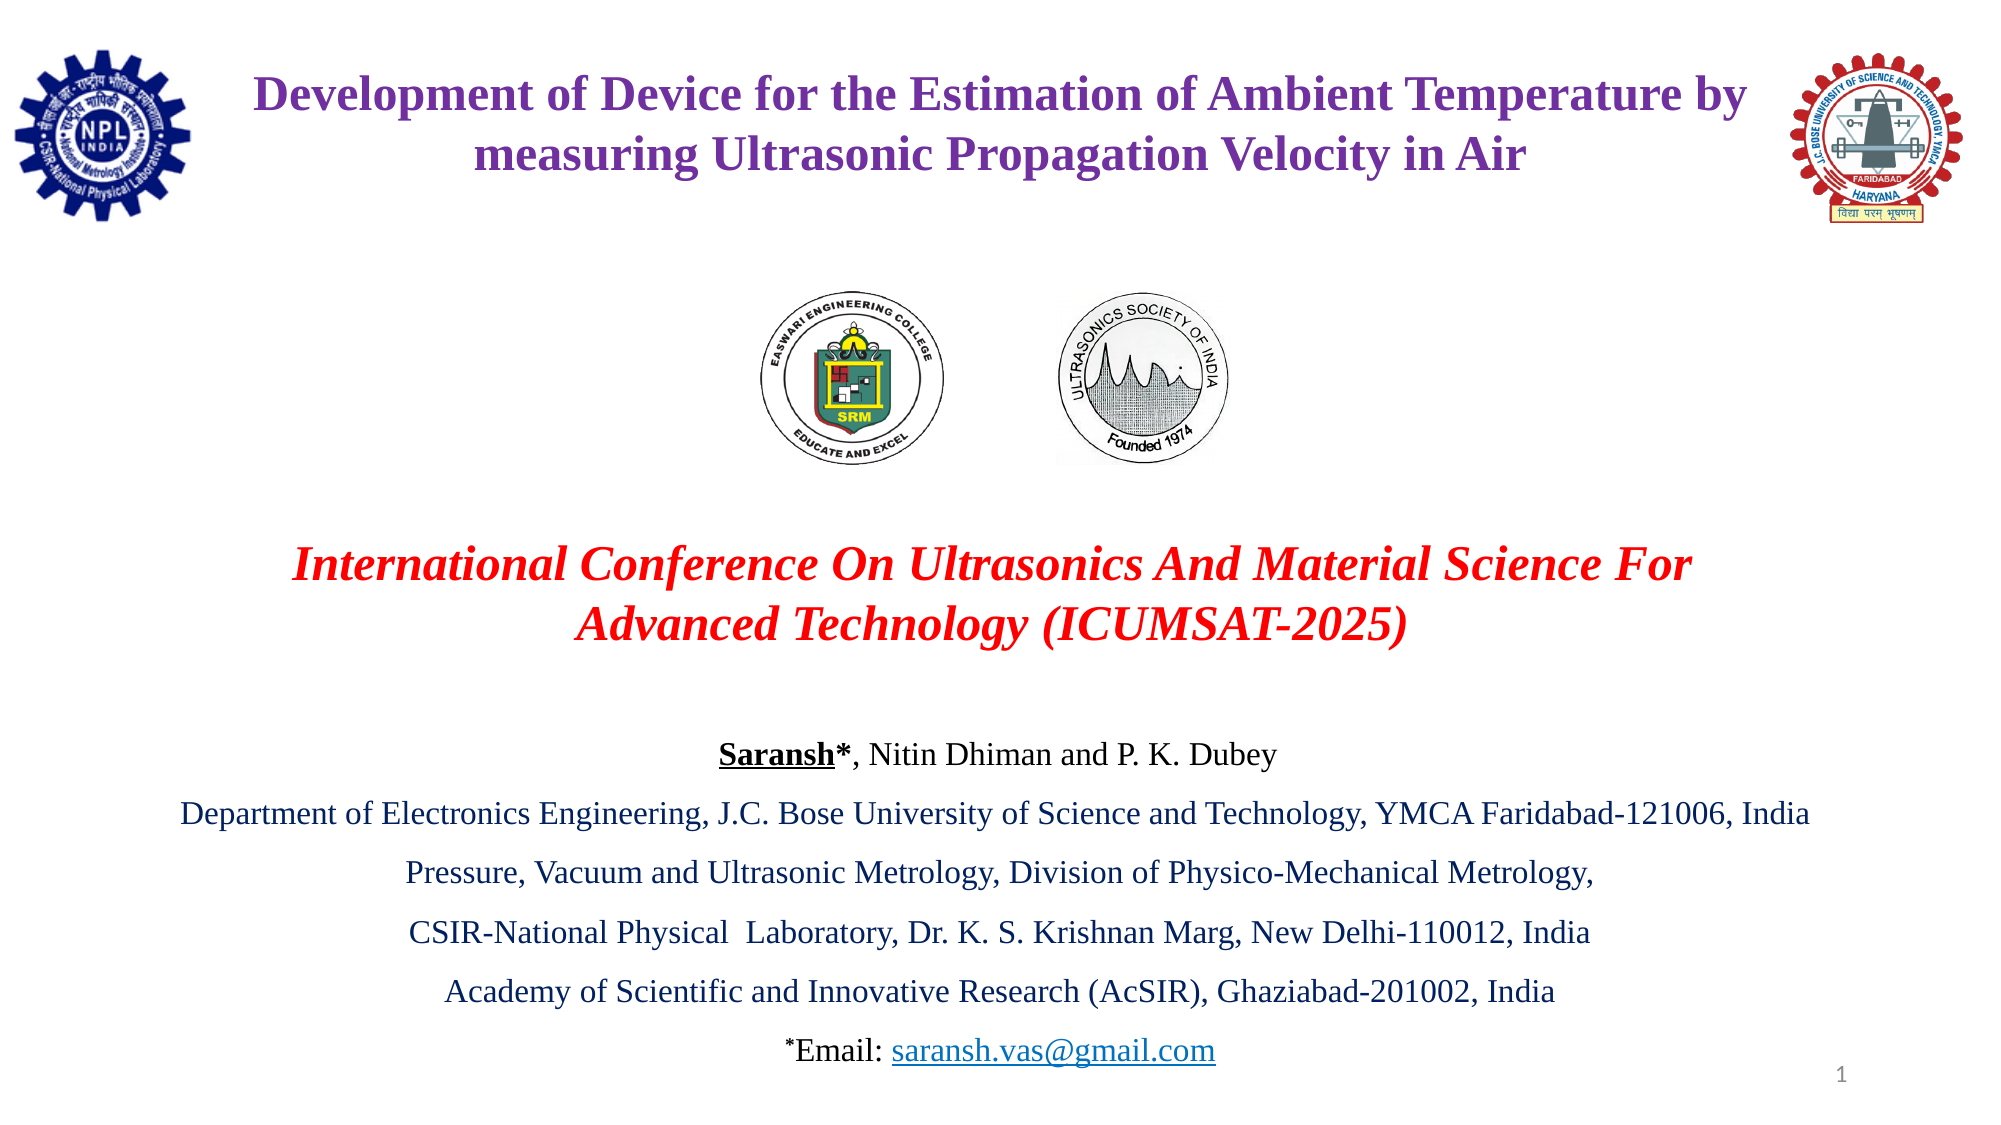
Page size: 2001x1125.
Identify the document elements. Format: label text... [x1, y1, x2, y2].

picture [13, 48, 193, 223]
picture [1056, 290, 1230, 465]
text_box Development of Device for the Estimation of Ambient Temperature by measuring Ultrasonic Propagation Velocity in Air [226, 53, 1775, 188]
text_box International Conference On Ultrasonics And Material Science For Advanced Technology (ICUMSAT-2025) [0, 522, 1999, 658]
picture [760, 290, 944, 465]
picture [1790, 53, 1963, 223]
slide_number 1 [1412, 1042, 1863, 1103]
text_box Saransh*, Nitin Dhiman and P. K. Dubey Department of Electronics Engineering, J.C. Bose University of Science and Technology, YMCA Faridabad-121006, India Pressure, Vacuum and Ultrasonic Metrology, Division of Physico-Mechanical Metrology, CSIR-National Physical Laboratory, Dr. K. S. Krishnan Marg, New Delhi-110012, India Academy of Scientific and Innovative Research (AcSIR), Ghaziabad-201002, India *Email: saransh.vas@gmail.com [0, 721, 2000, 1076]
